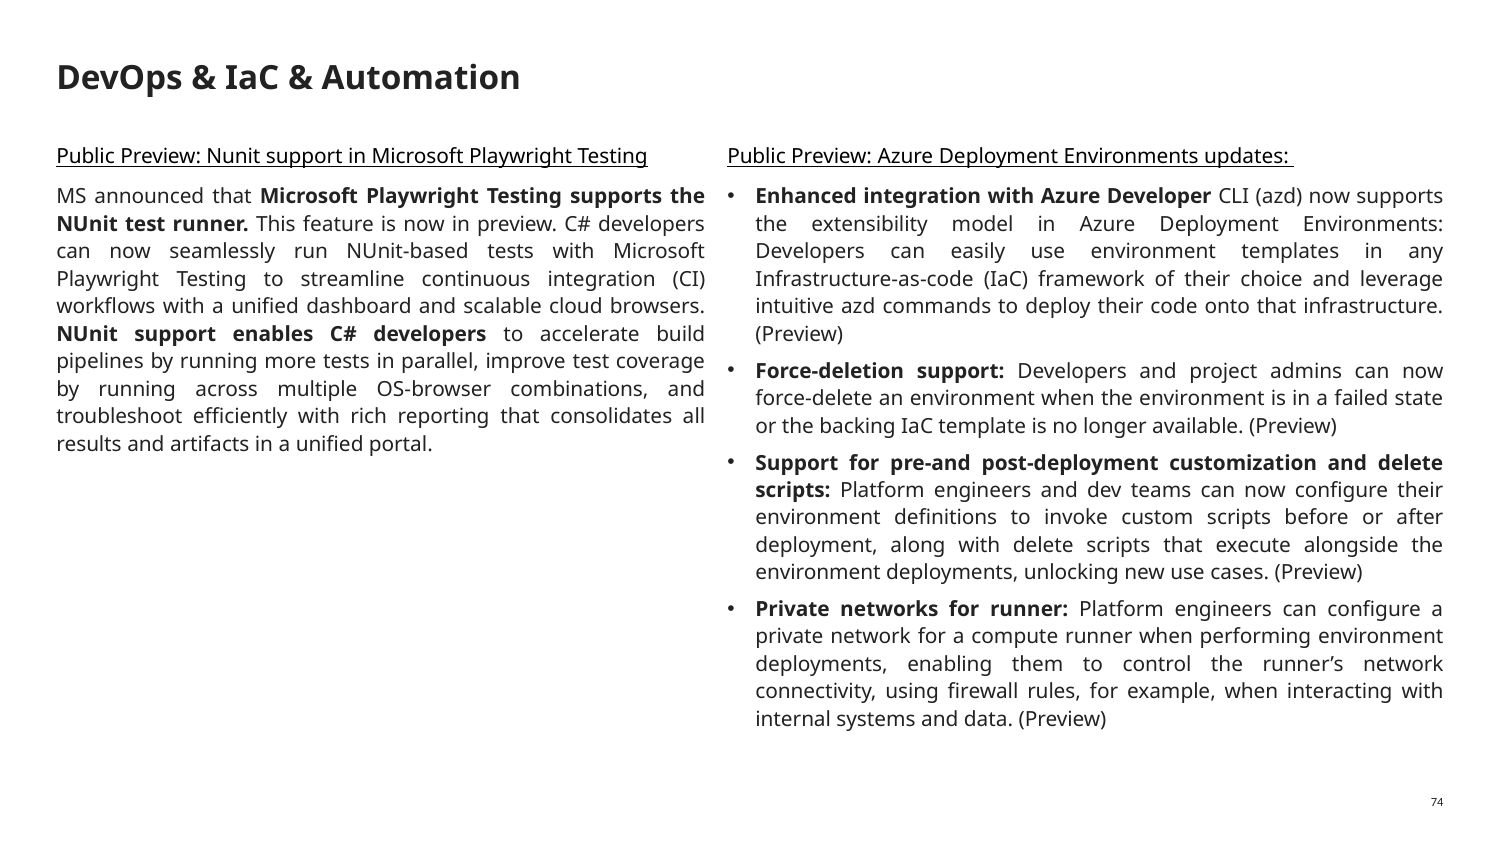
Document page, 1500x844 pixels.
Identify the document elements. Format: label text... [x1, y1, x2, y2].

list Public Preview: Azure Deployment Environments updates: Enhanced integration with Azure Developer CLI (azd) now supports the extensibility model in Azure Deployment Environments: Developers can easily use environment templates in any Infrastructure-as-code (IaC) framework of their choice and leverage intuitive azd commands to deploy their code onto that infrastructure. (Preview) Force-deletion support: Developers and project admins can now force-delete an environment when the environment is in a failed state or the backing IaC template is no longer available. (Preview) Support for pre-and post-deployment customization and delete scripts: Platform engineers and dev teams can now configure their environment definitions to invoke custom scripts before or after deployment, along with delete scripts that execute alongside the environment deployments, unlocking new use cases. (Preview) Private networks for runner: Platform engineers can configure a private network for a compute runner when performing environment deployments, enabling them to control the runner’s network connectivity, using firewall rules, for example, when interacting with internal systems and data. (Preview) [727, 140, 1444, 760]
title DevOps & IaC & Automation [56, 56, 1444, 113]
list Public Preview: Nunit support in Microsoft Playwright Testing MS announced that Microsoft Playwright Testing supports the NUnit test runner. This feature is now in preview. C# developers can now seamlessly run NUnit-based tests with Microsoft Playwright Testing to streamline continuous integration (CI) workflows with a unified dashboard and scalable cloud browsers. NUnit support enables C# developers to accelerate build pipelines by running more tests in parallel, improve test coverage by running across multiple OS-browser combinations, and troubleshoot efficiently with rich reporting that consolidates all results and artifacts in a unified portal. [56, 140, 706, 422]
